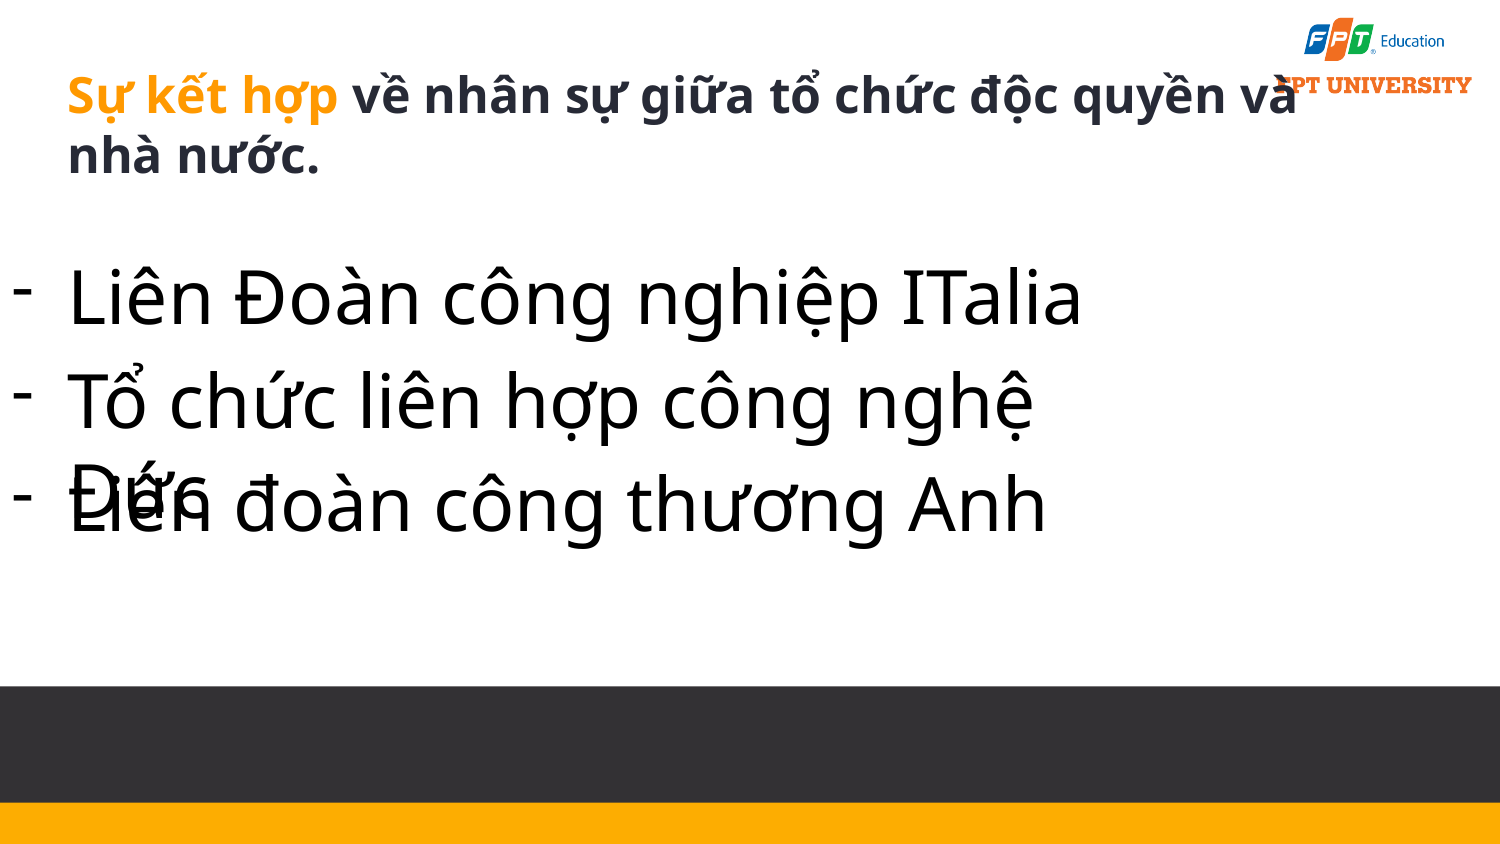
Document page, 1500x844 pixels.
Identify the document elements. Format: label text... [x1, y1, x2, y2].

text_box Tổ chức liên hợp công nghệ Đức [0, 342, 1165, 444]
picture [1268, 2, 1480, 109]
text_box Liên đoàn công thương Anh [0, 444, 1165, 581]
title Sự kết hợp về nhân sự giữa tổ chức độc quyền và nhà nước. [0, 97, 1361, 215]
text_box [0, 803, 1500, 844]
text_box [0, 686, 1500, 803]
text_box Liên Đoàn công nghiệp ITalia [0, 238, 1165, 342]
